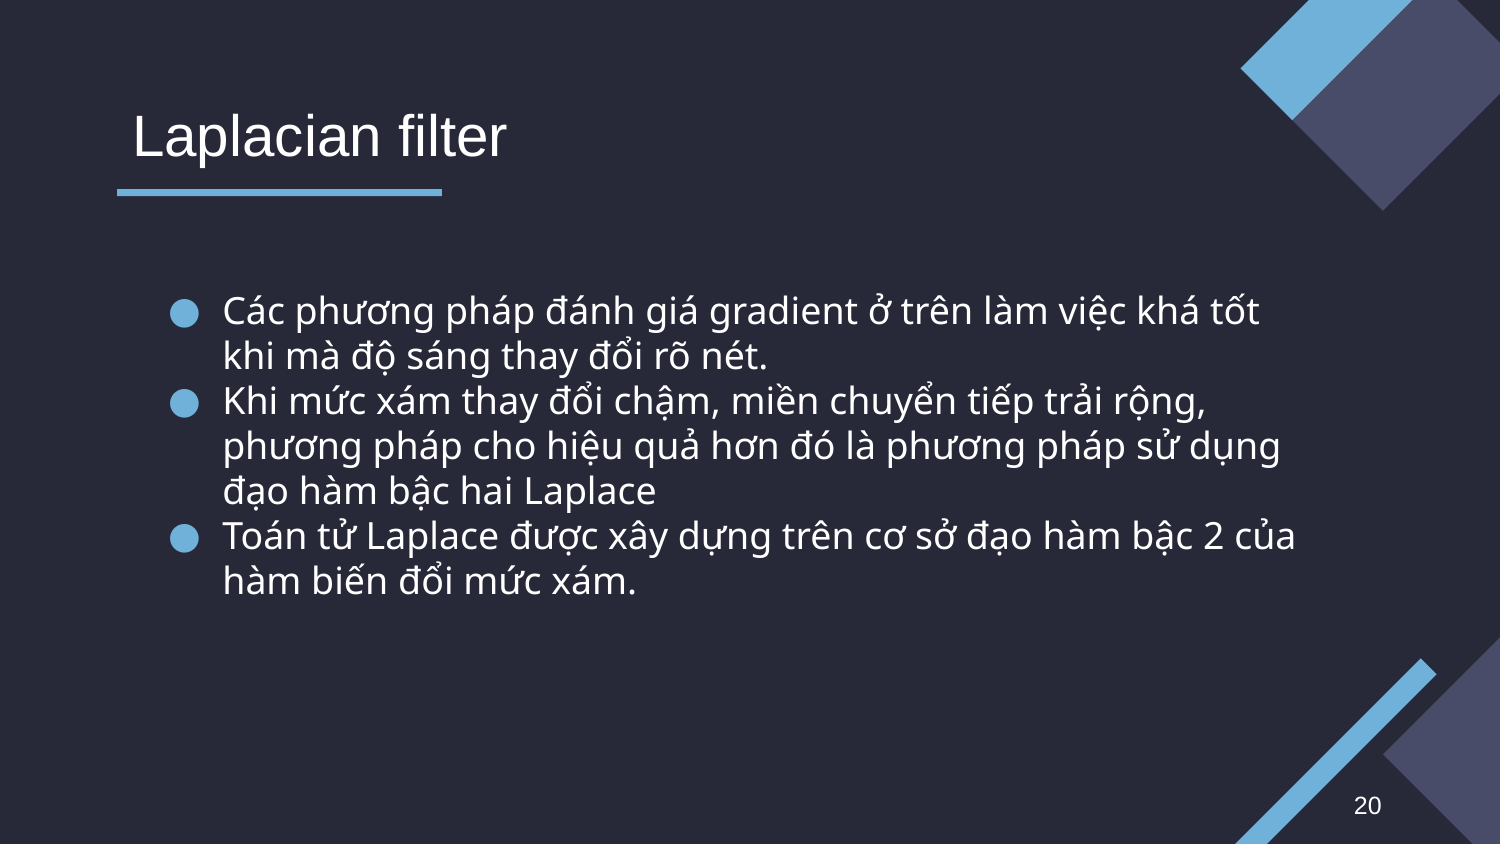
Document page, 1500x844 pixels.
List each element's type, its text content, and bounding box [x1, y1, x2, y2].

title Laplacian filter [116, 88, 1383, 177]
text_box [117, 189, 442, 197]
slide_number 20 [1059, 782, 1397, 828]
